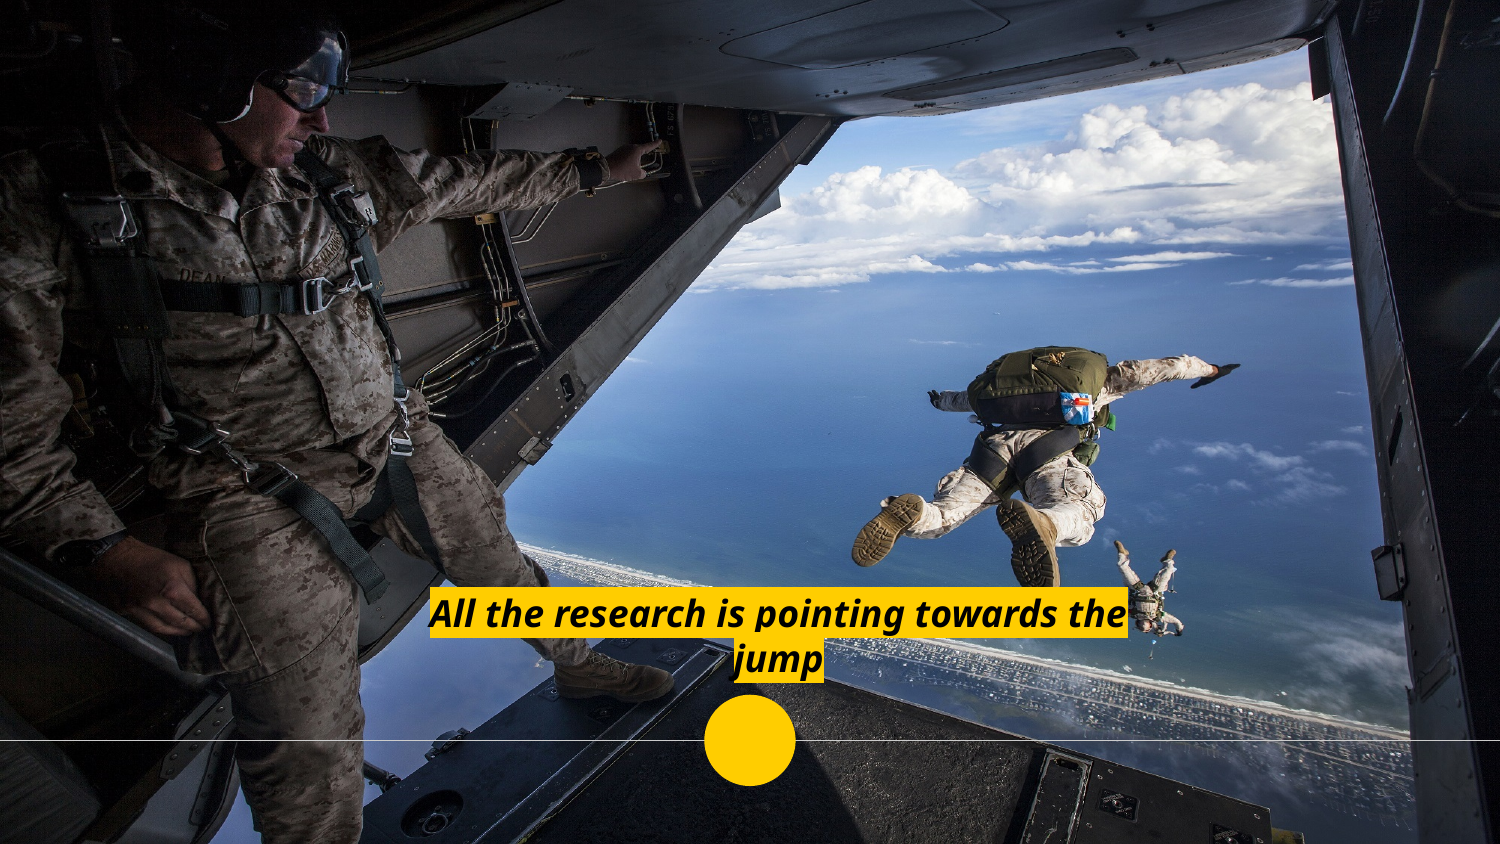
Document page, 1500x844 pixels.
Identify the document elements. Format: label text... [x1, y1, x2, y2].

picture [0, 0, 1500, 740]
title All the research is pointing towards the jump [401, 612, 1156, 695]
picture [0, 741, 1500, 844]
